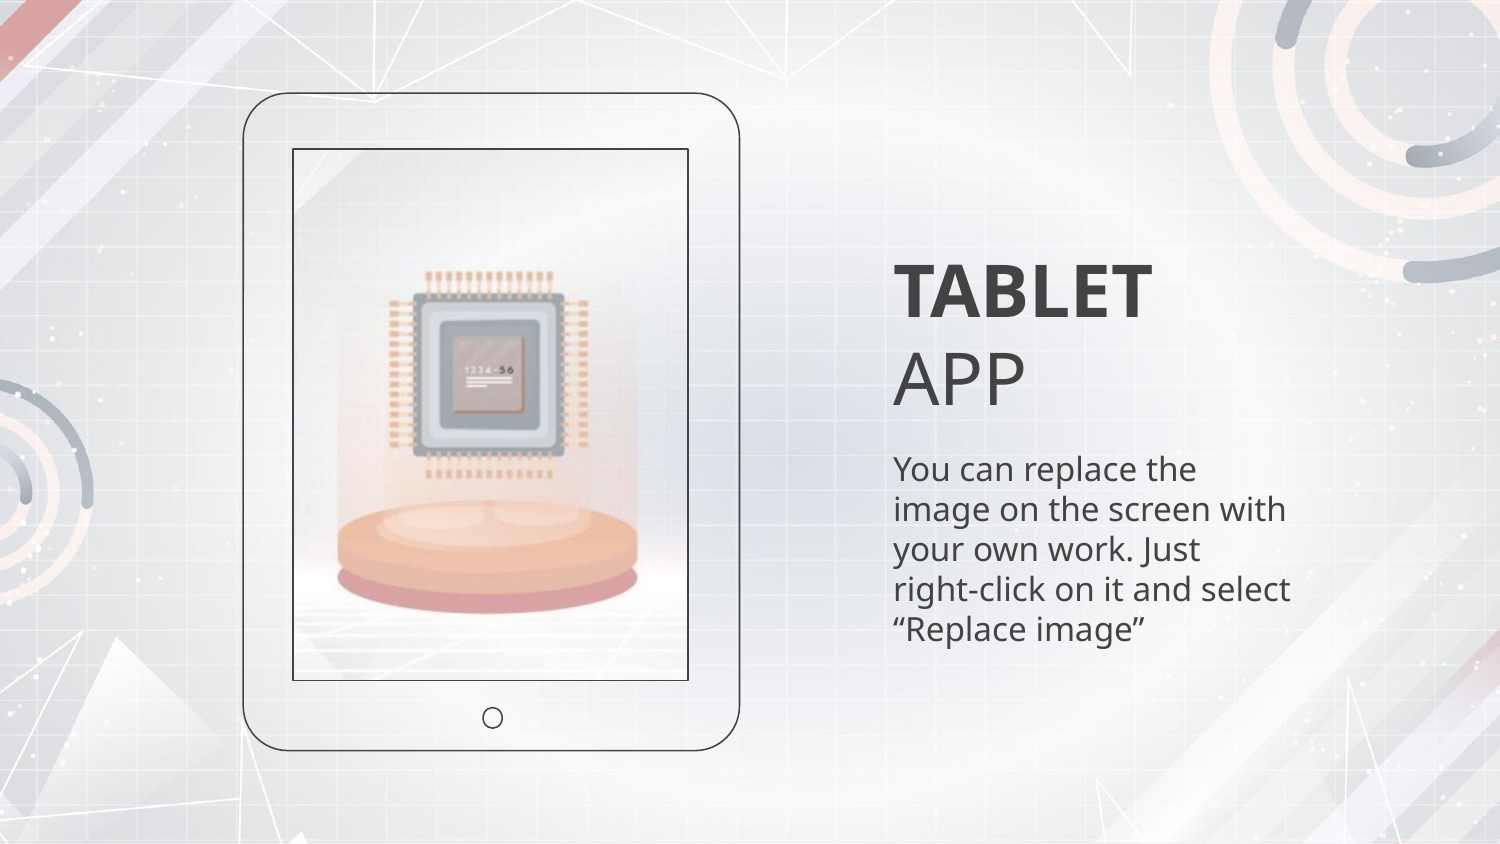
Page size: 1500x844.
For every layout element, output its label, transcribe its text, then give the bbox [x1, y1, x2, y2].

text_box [162, 173, 288, 671]
subtitle You can replace the image on the screen with your own work. Just right-click on it and select “Replace image” [878, 433, 1308, 626]
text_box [693, 173, 821, 671]
title TABLET APP [878, 242, 1308, 433]
picture [0, 0, 1500, 844]
